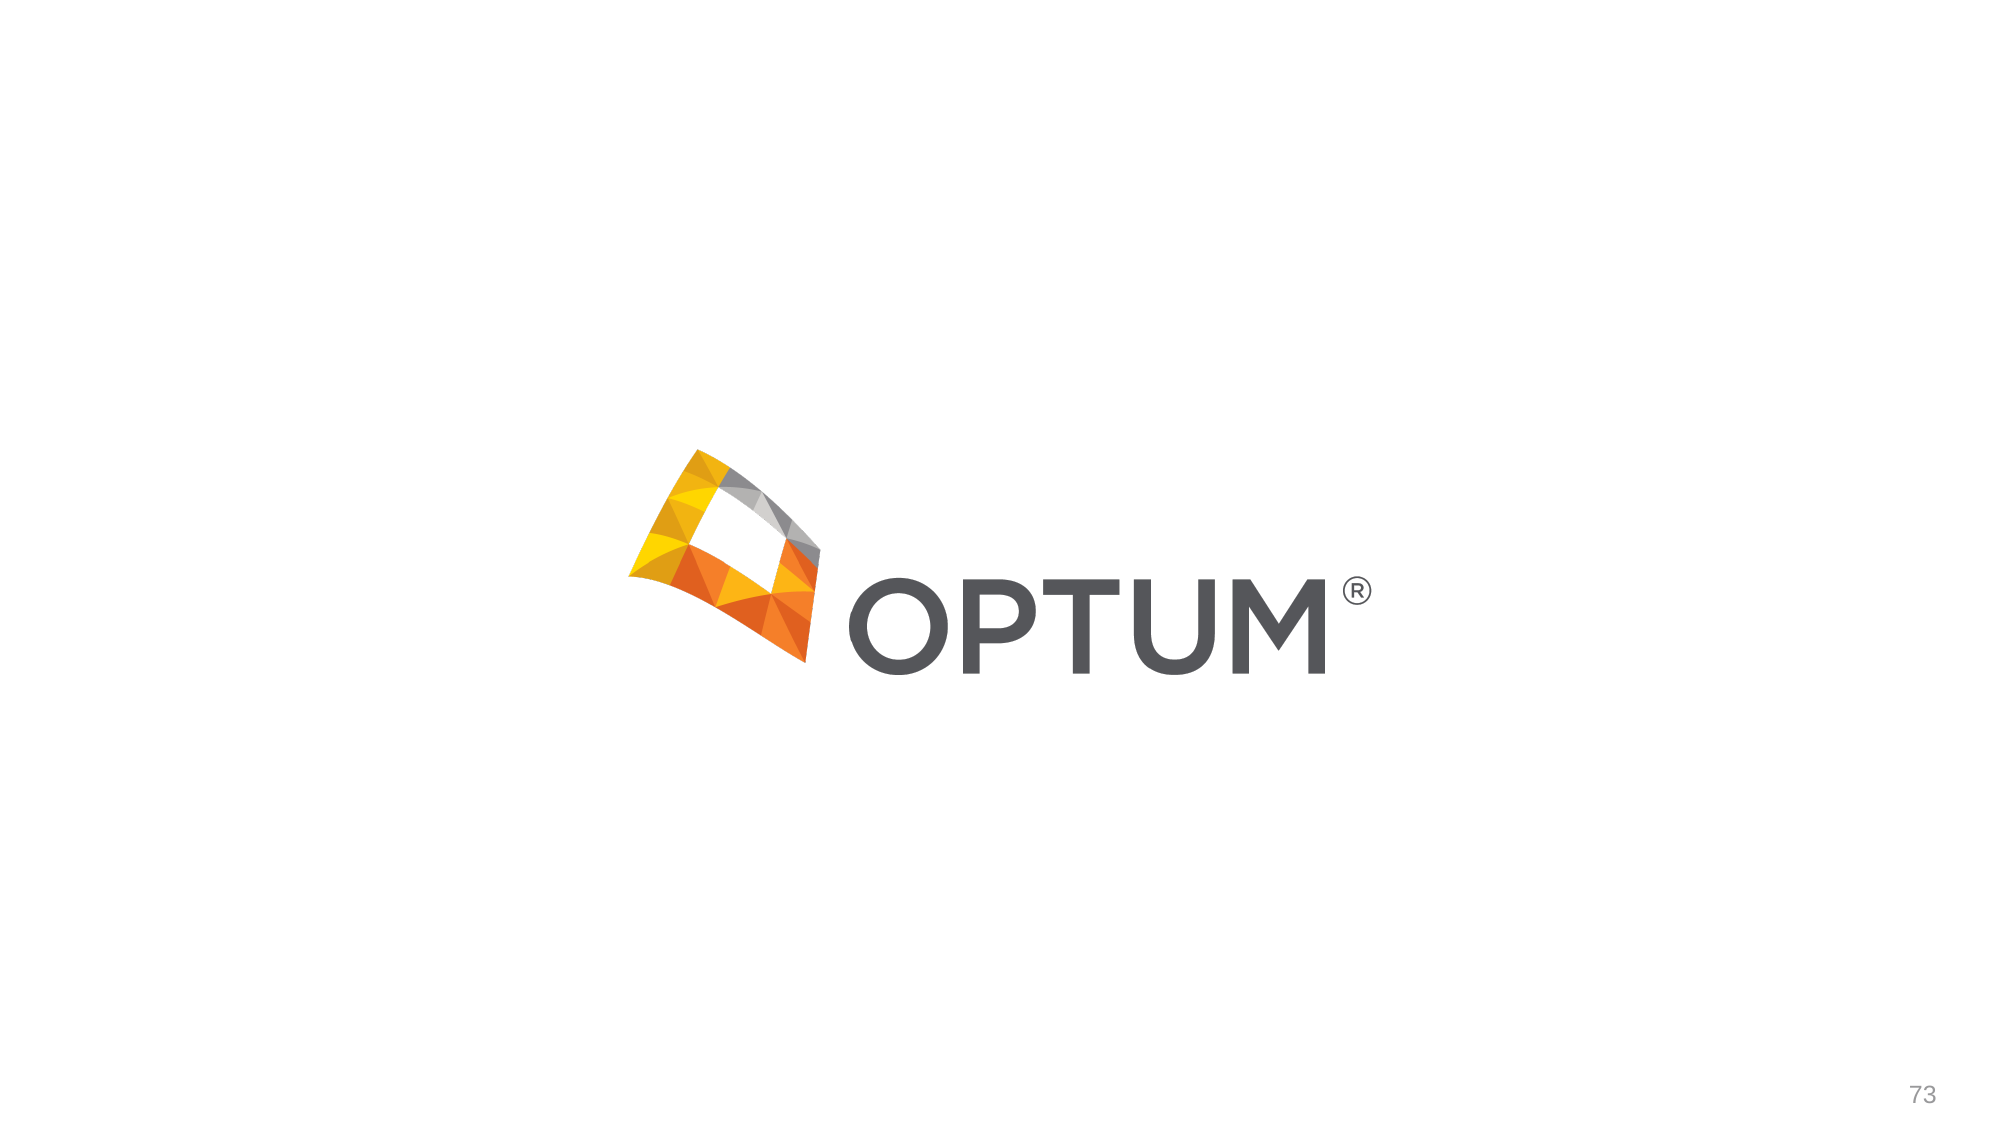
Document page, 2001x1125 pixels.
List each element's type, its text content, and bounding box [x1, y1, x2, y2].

slide_number 73 [1847, 1064, 1937, 1124]
picture [553, 374, 1447, 750]
